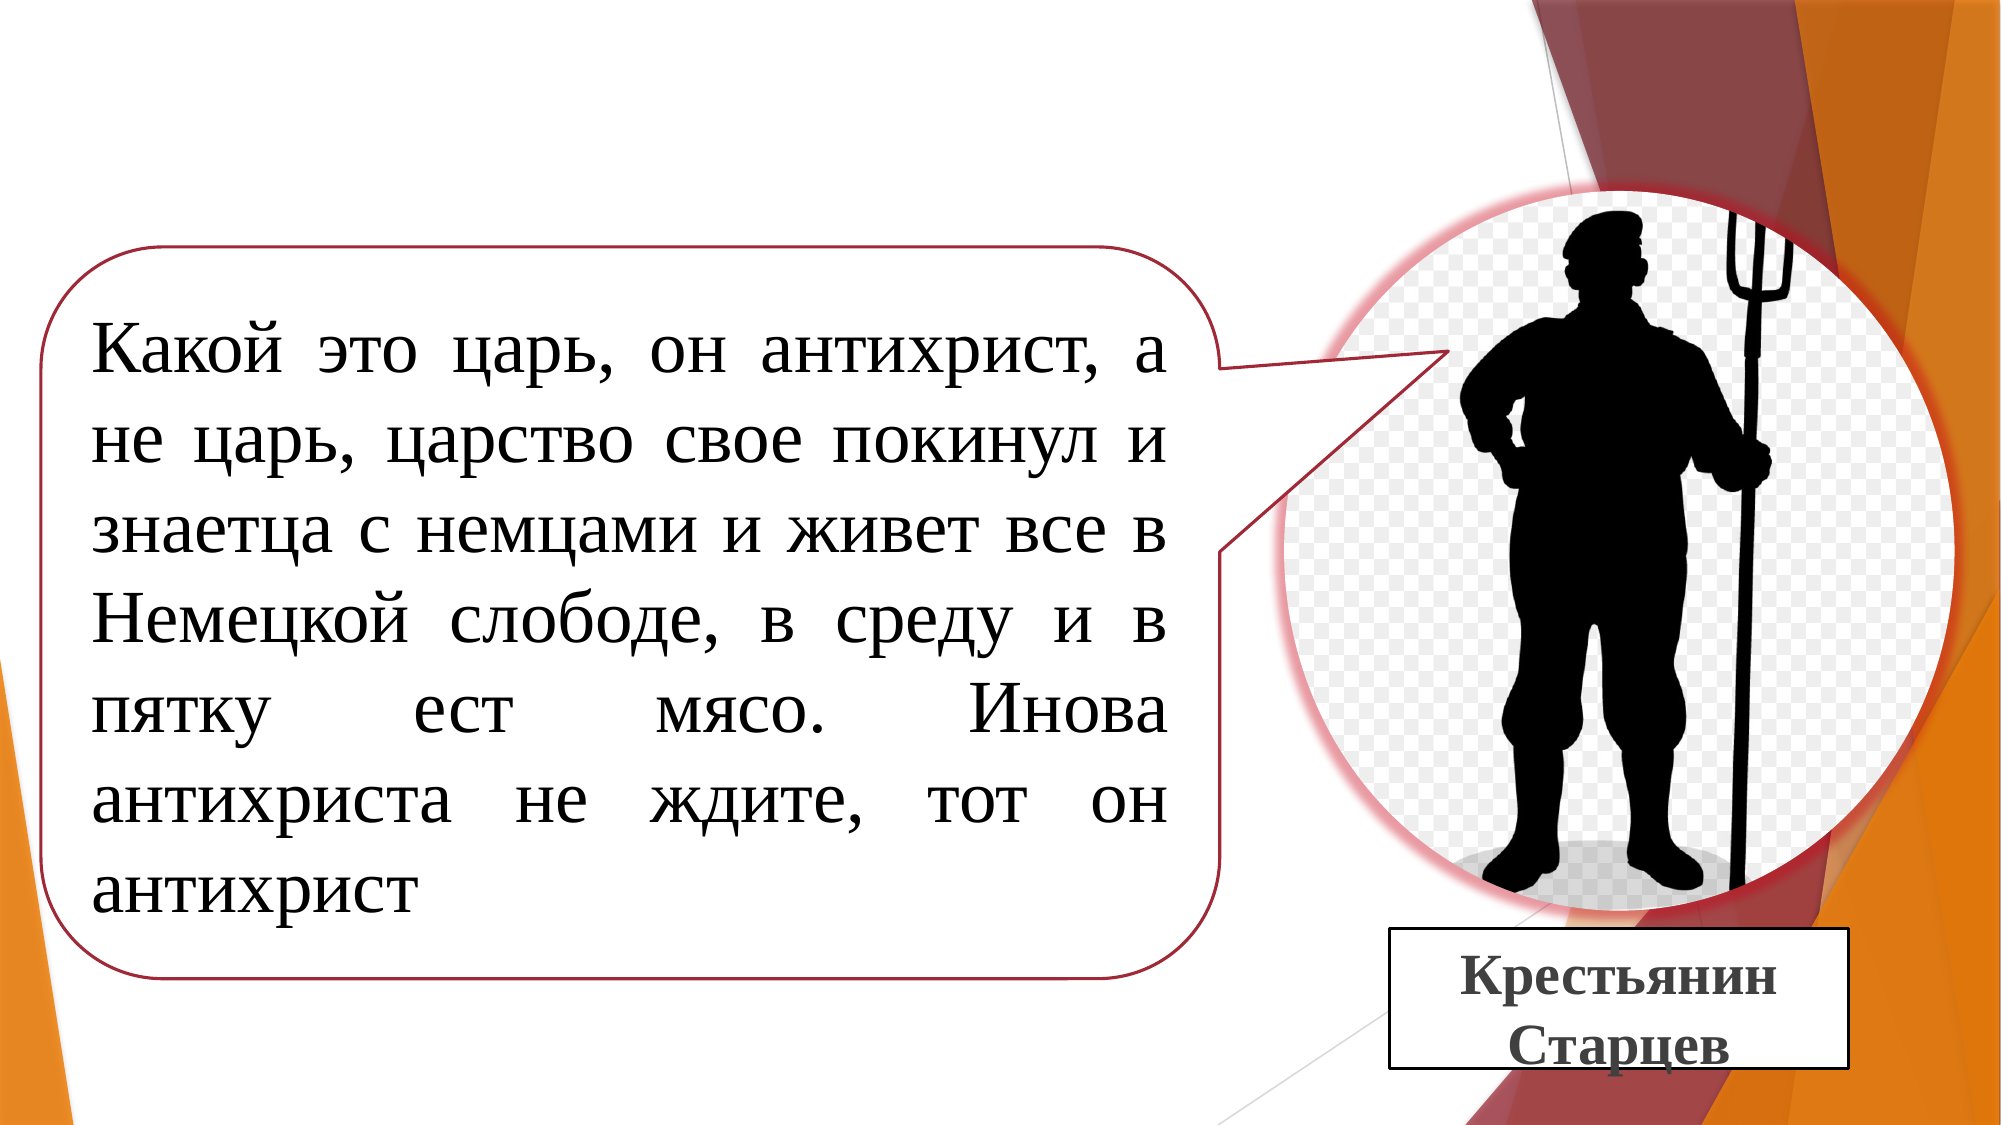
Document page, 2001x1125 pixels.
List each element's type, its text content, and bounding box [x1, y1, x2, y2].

text_box Крестьянин Старцев [1388, 927, 1850, 1070]
picture [1283, 190, 1956, 912]
text_box Какой это царь, он антихрист, а не царь, царство свое покинул и знаетца с немцами и живет все в Немецкой слободе, в среду и в пятку ест мясо. Инова антихриста не ждите, тот он антихрист [39, 245, 1278, 981]
